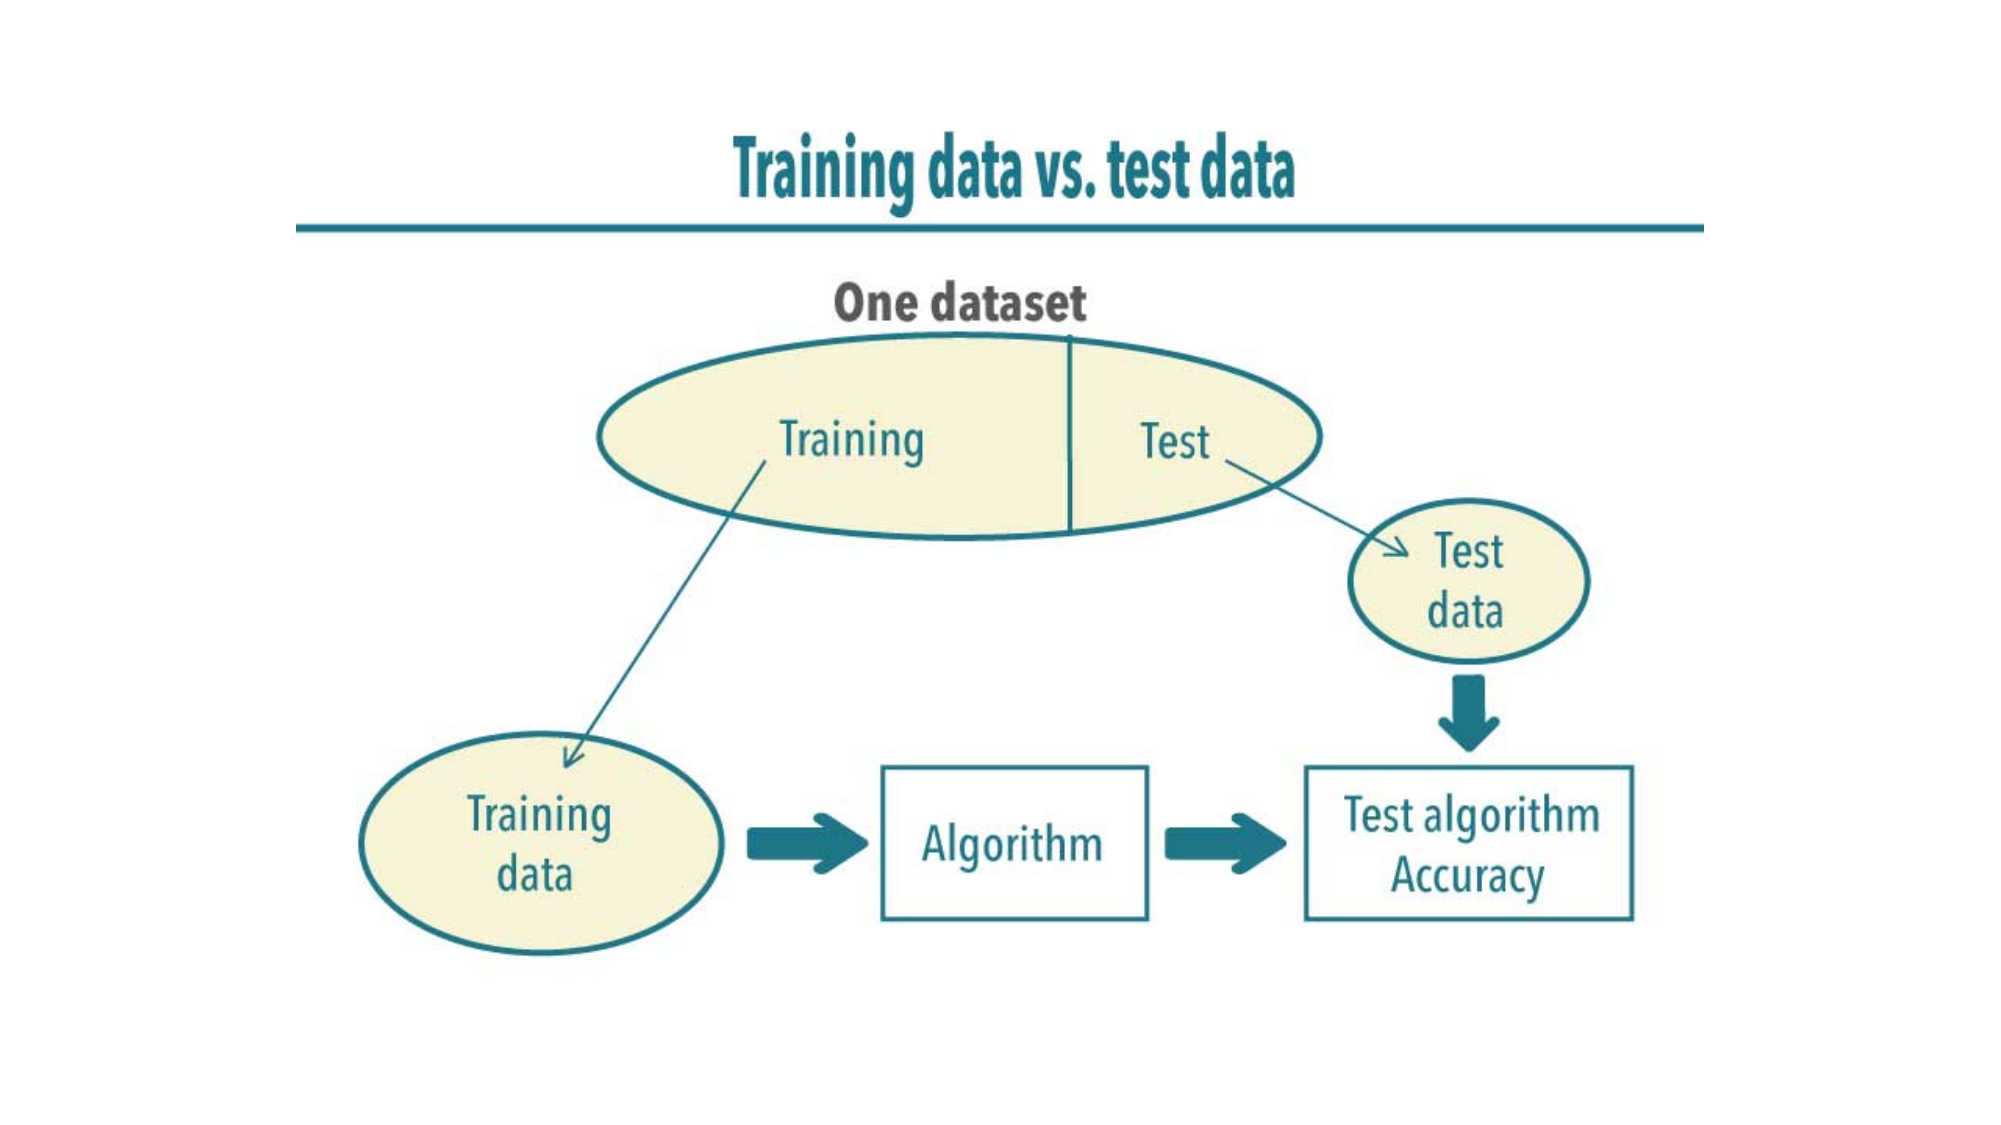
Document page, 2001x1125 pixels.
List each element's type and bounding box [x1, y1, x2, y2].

picture [296, 130, 1704, 995]
